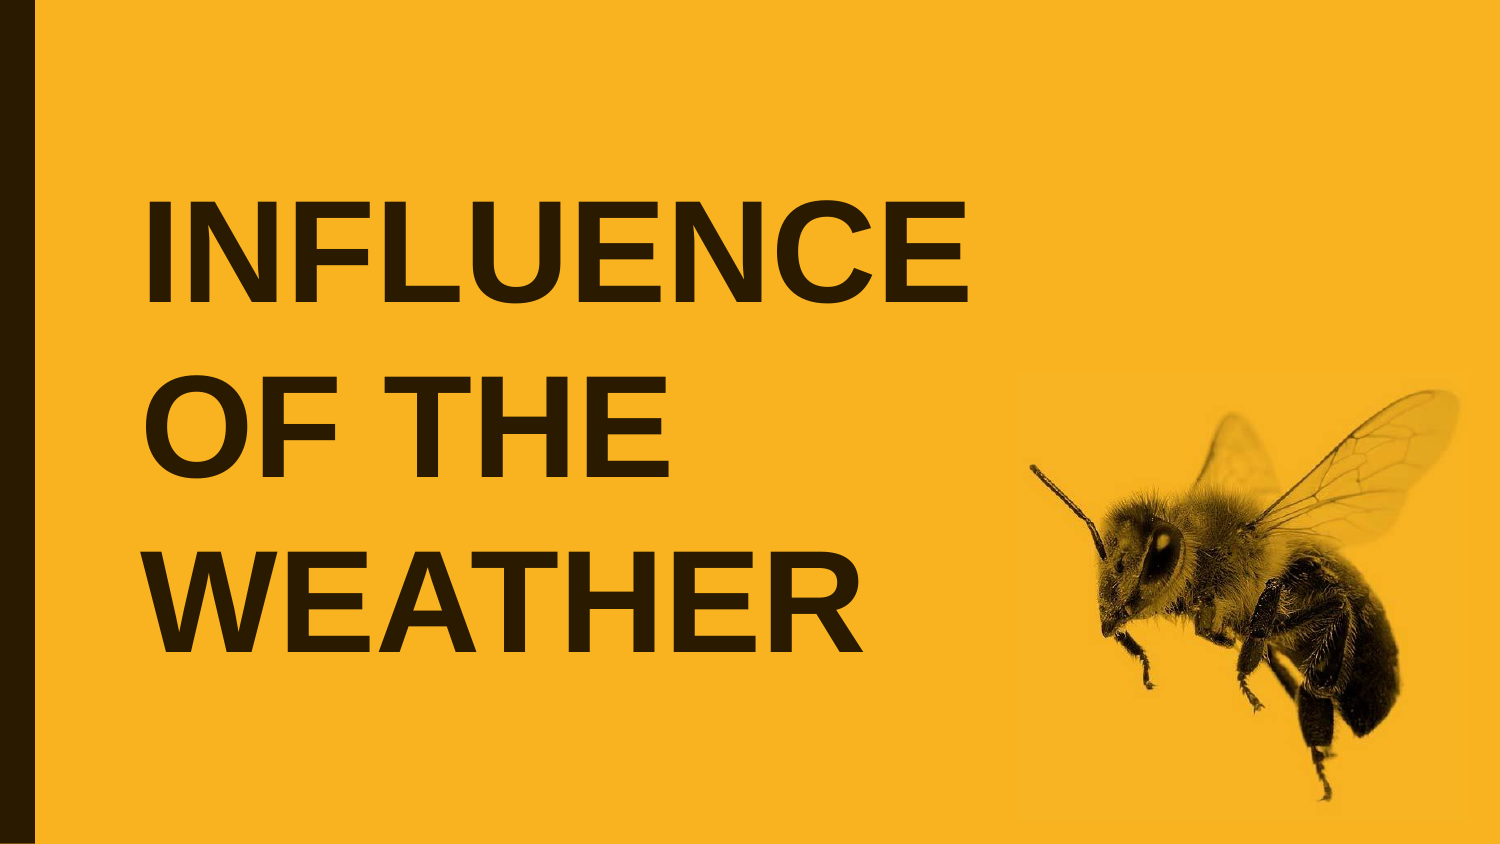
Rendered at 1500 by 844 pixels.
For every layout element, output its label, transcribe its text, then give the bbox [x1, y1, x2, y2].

text_box INFLUENCE OF THE WEATHER [126, 149, 1359, 689]
picture [1016, 372, 1466, 823]
text_box [0, 0, 35, 844]
